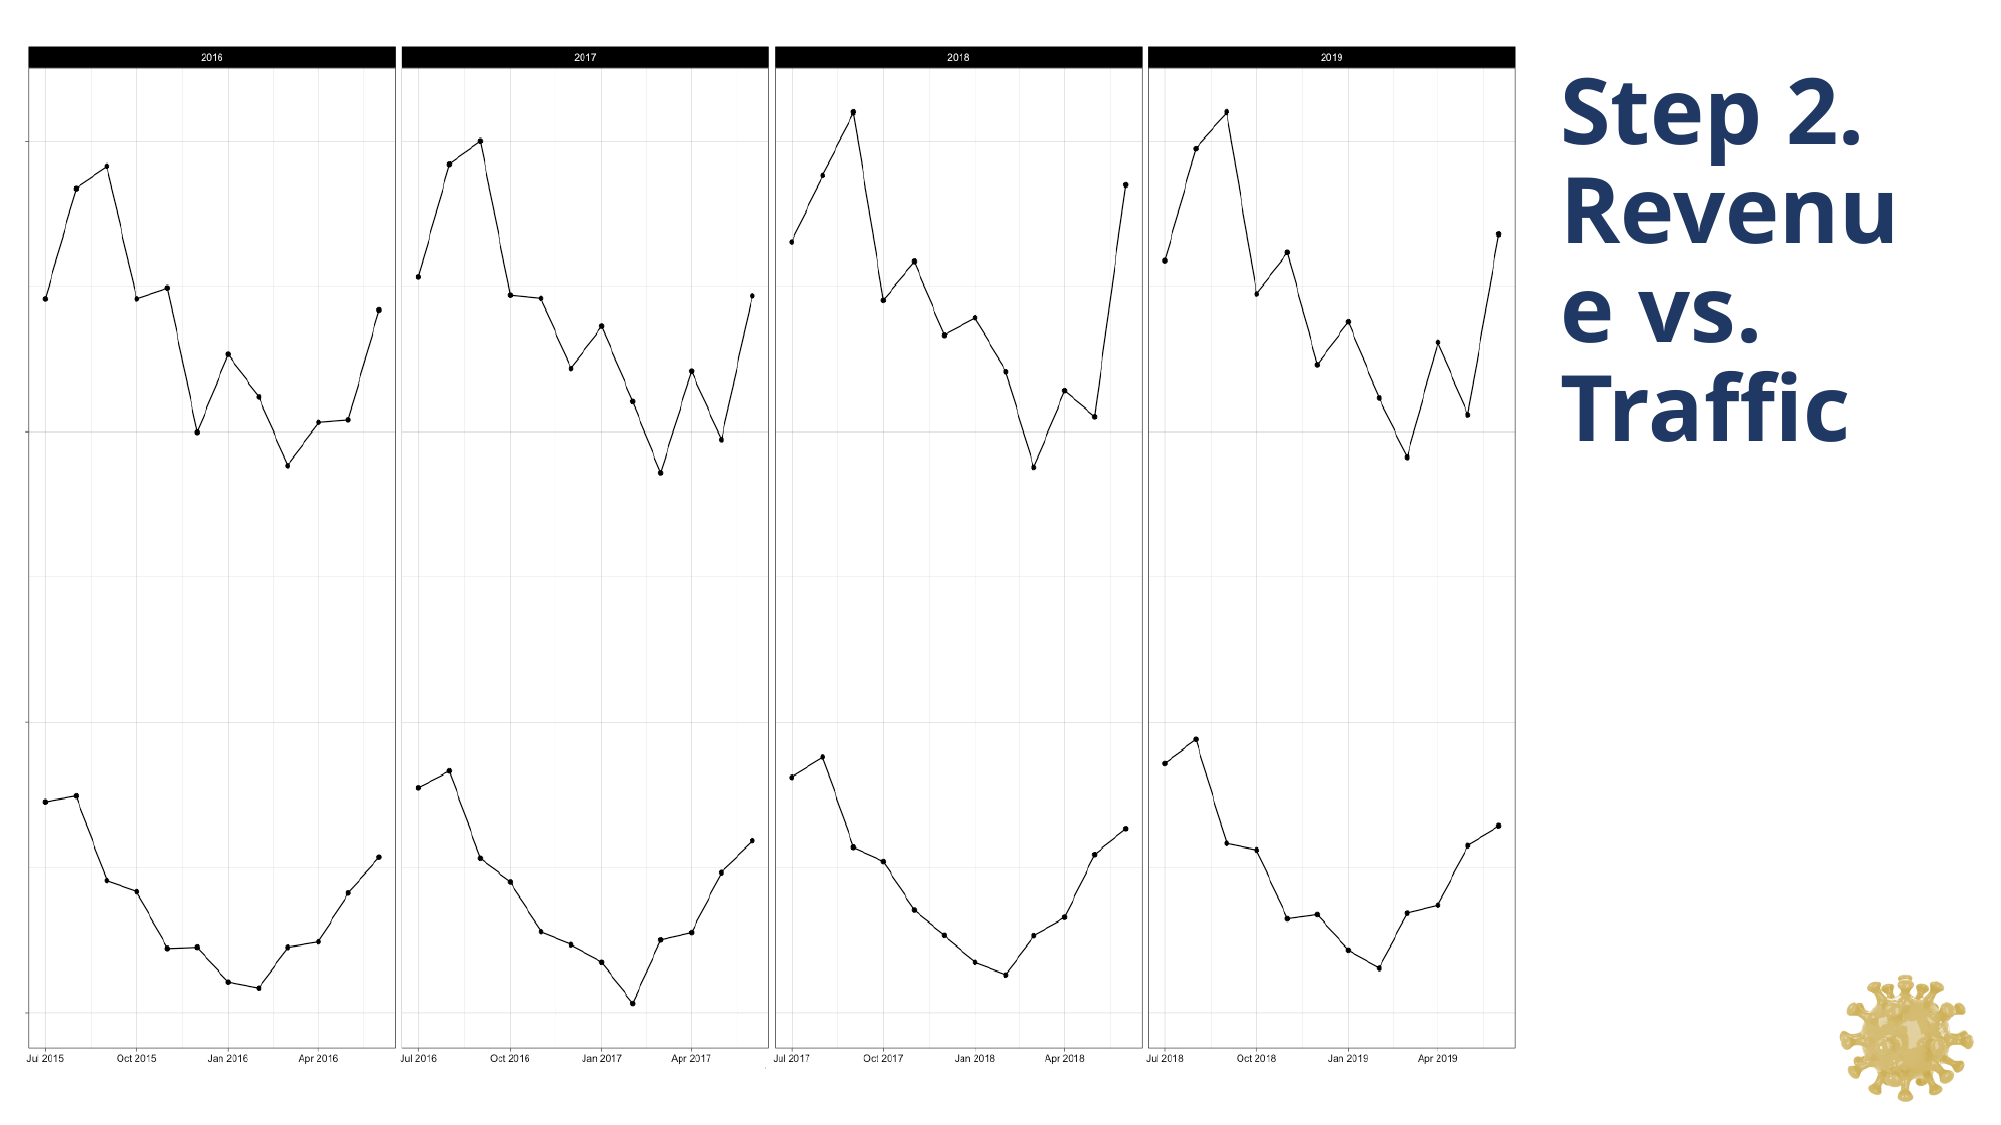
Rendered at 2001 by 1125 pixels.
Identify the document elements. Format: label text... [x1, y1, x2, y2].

title Step 2. Revenue vs. Traffic [1545, 56, 1957, 471]
picture [1814, 951, 1989, 1125]
picture [24, 41, 1521, 1069]
